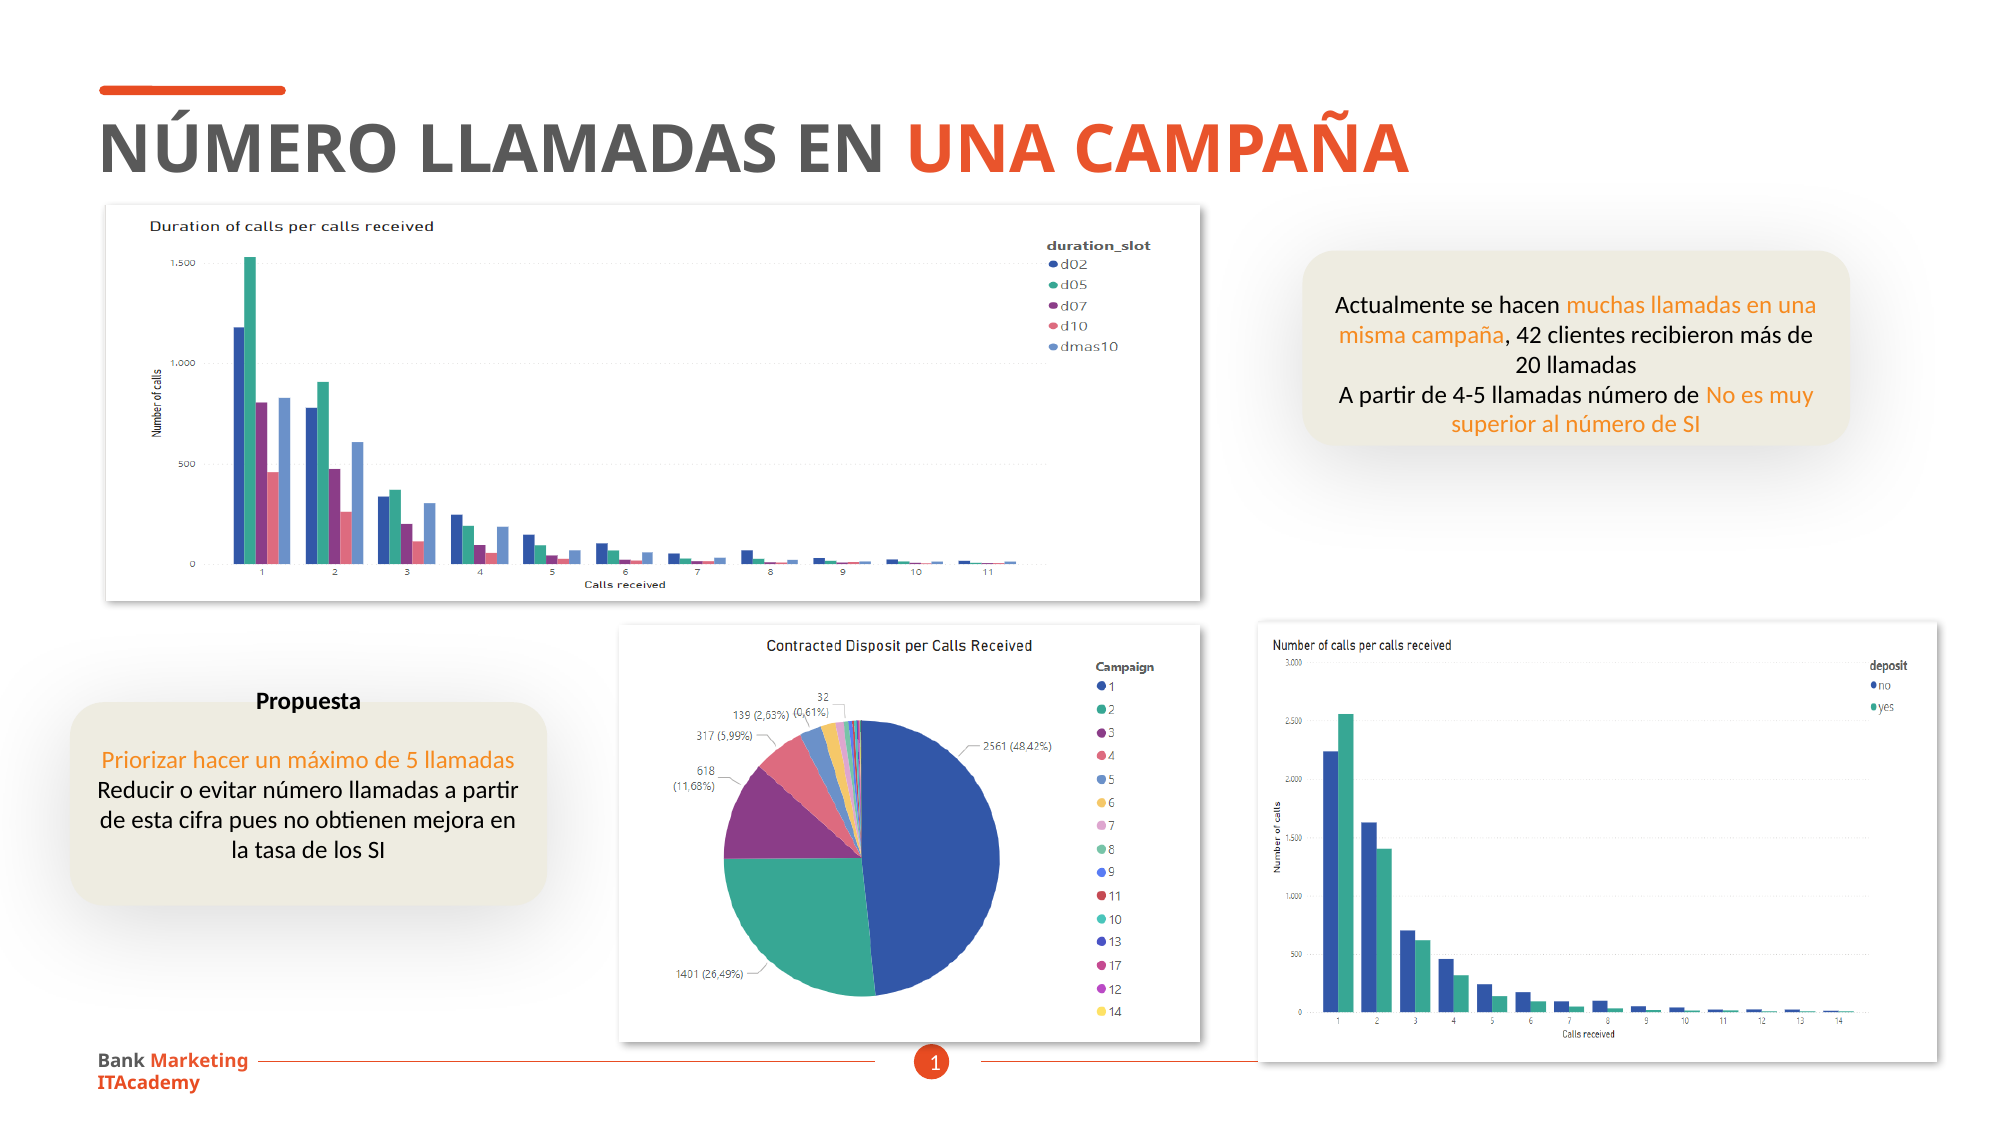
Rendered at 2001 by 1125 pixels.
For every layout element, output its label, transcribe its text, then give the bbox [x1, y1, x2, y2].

picture [104, 205, 1200, 601]
text_box Propuesta Priorizar hacer un máximo de 5 llamadas Reducir o evitar número llamadas a partir de esta cifra pues no obtienen mejora en la tasa de los SI [68, 701, 549, 907]
text_box Actualmente se hacen muchas llamadas en una misma campaña, 42 clientes recibieron más de 20 llamadas A partir de 4-5 llamadas número de No es muy superior al número de SI [1301, 249, 1852, 447]
picture [619, 625, 1200, 1042]
picture [1258, 621, 1937, 1062]
text_box Bank Marketing ITAcademy [82, 1041, 1897, 1101]
text_box NÚMERO LLAMADAS EN UNA CAMPAÑA [83, 98, 1918, 194]
